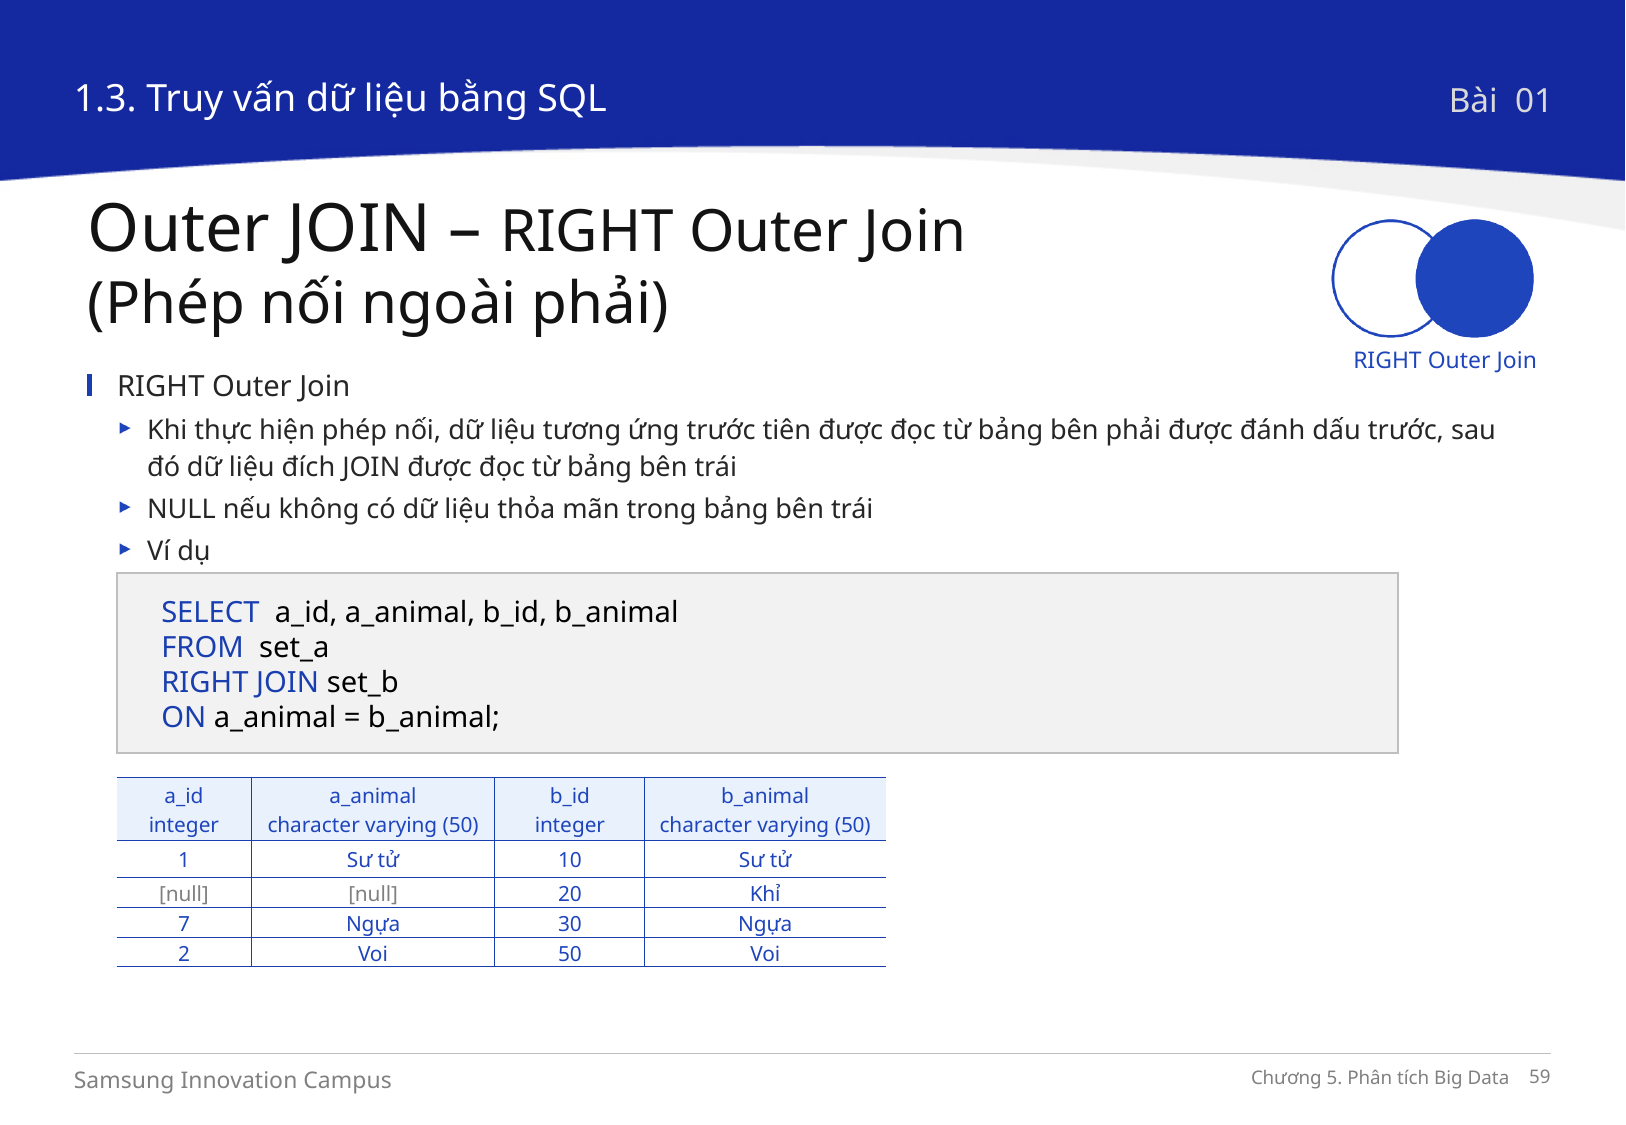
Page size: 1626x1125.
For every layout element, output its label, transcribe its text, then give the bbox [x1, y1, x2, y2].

table_cell Khỉ [645, 878, 886, 907]
table_cell 7 [117, 908, 251, 937]
table_cell 50 [495, 938, 644, 966]
table_cell Sư tử [252, 841, 494, 877]
table_header a_id integer [117, 778, 251, 840]
table_cell 20 [495, 878, 644, 907]
table_cell 1 [117, 841, 251, 877]
table_cell Ngựa [252, 908, 494, 937]
table_cell Ngựa [645, 908, 886, 937]
list Bài 01 [1423, 79, 1554, 120]
table_cell [null] [252, 878, 494, 907]
list 1.3. Truy vấn dữ liệu bằng SQL [73, 73, 1396, 119]
table_cell Sư tử [645, 841, 886, 877]
list RIGHT Outer Join Khi thực hiện phép nối, dữ liệu tương ứng trước tiên được đọc từ bảng bên phải được đánh dấu trước, sau đó dữ liệu đích JOIN được đọc từ bảng bên trái NULL nếu không có dữ liệu thỏa mãn trong bảng bên trái Ví dụ [87, 365, 1531, 516]
table_cell Voi [252, 938, 494, 966]
table_cell [null] [117, 878, 251, 907]
table_header a_animal character varying (50) [252, 778, 494, 840]
text_box SELECT a_id, a_animal, b_id, b_animal FROM set_a RIGHT JOIN set_b ON a_animal = b_animal; [116, 572, 1399, 754]
table_cell 2 [117, 938, 251, 966]
picture [0, 0, 1625, 1125]
table_header b_id integer [495, 778, 644, 840]
list Outer JOIN – RIGHT Outer Join (Phép nối ngoài phải) [87, 219, 1331, 301]
table_cell Voi [645, 938, 886, 966]
table_cell 30 [495, 908, 644, 937]
table_cell 10 [495, 841, 644, 877]
text_box RIGHT Outer Join [1338, 337, 1553, 380]
table_header b_animal character varying (50) [645, 778, 886, 840]
